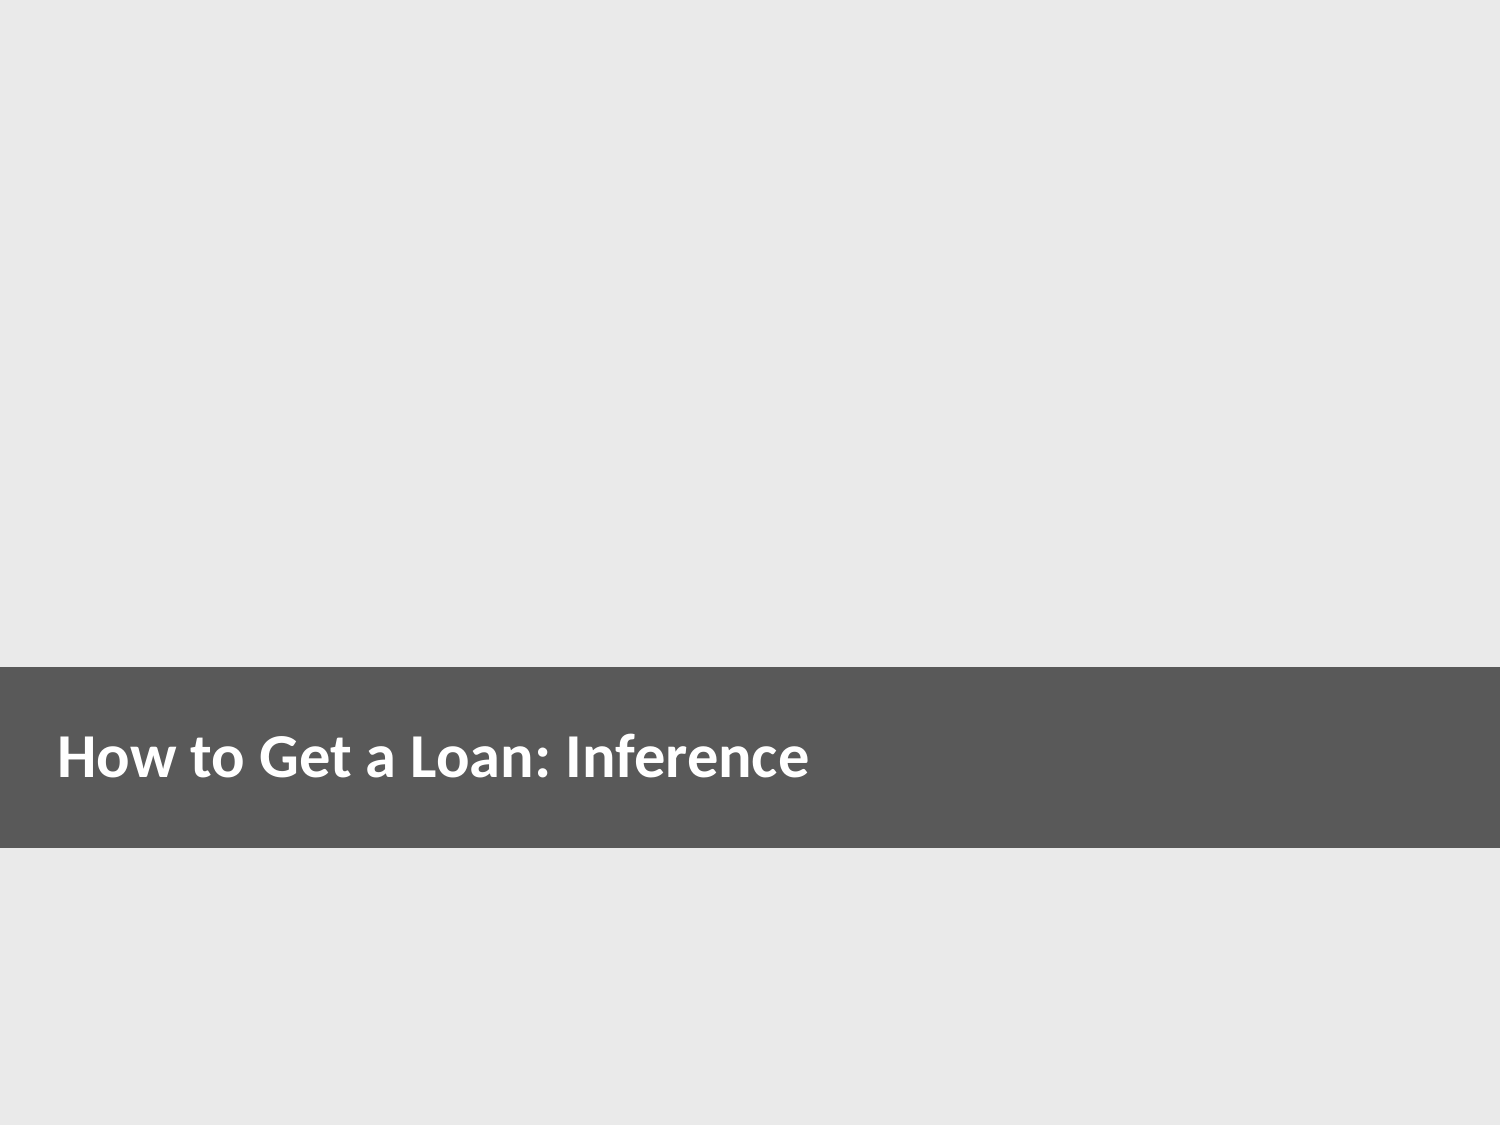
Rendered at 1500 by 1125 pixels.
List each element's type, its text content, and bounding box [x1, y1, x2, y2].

list How to Get a Loan: Inference [0, 667, 1500, 848]
